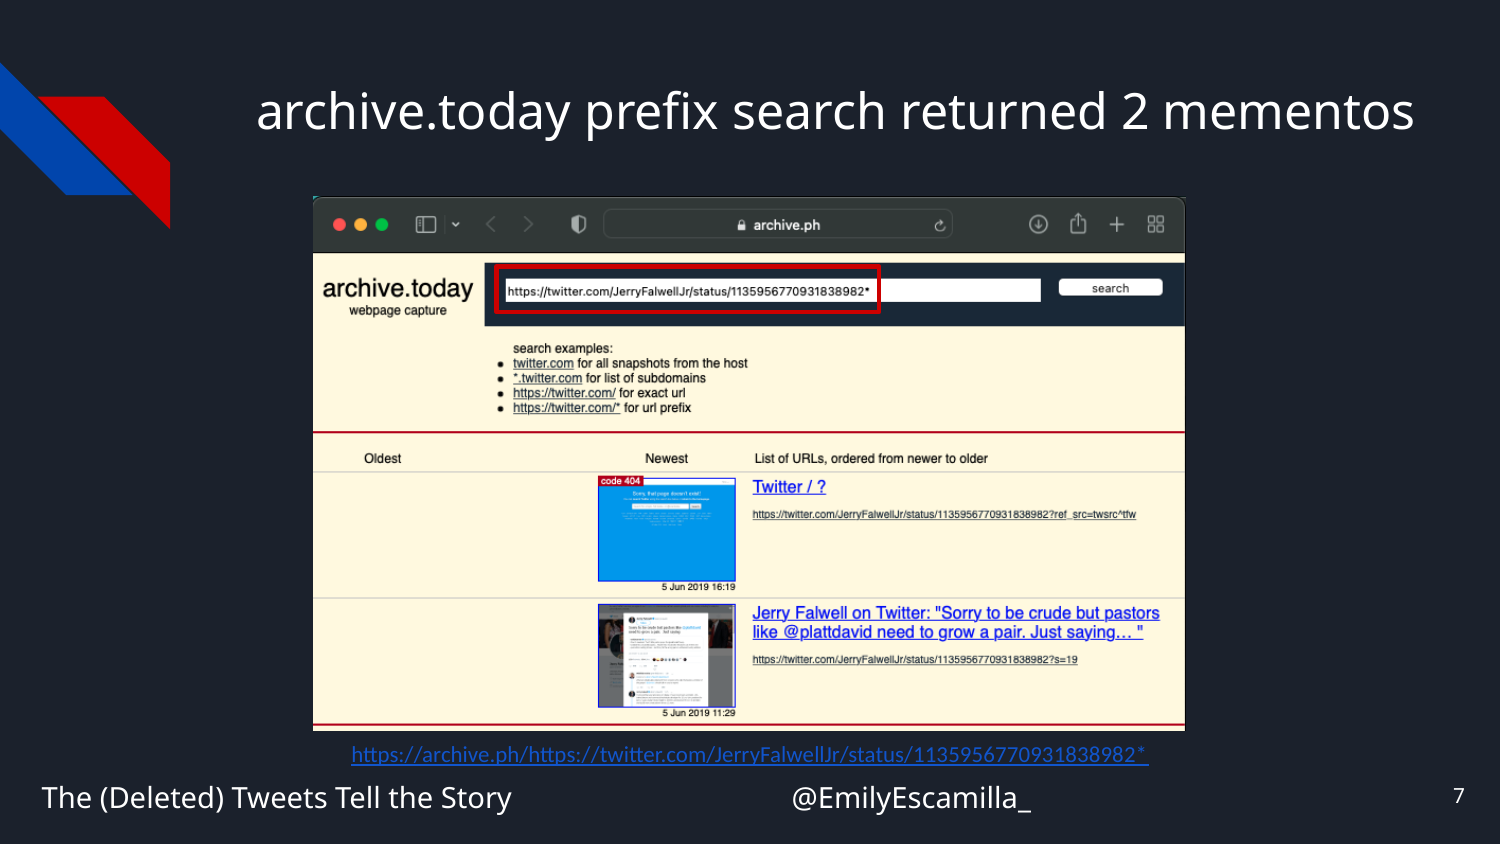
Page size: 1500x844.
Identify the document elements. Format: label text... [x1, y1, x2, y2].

slide_number ‹#› [1389, 764, 1480, 830]
picture [313, 195, 1187, 731]
title archive.today prefix search returned 2 mementos [192, 64, 1480, 215]
text_box https://archive.ph/https://twitter.com/JerryFalwellJr/status/1135956770931838982* [266, 720, 1234, 782]
